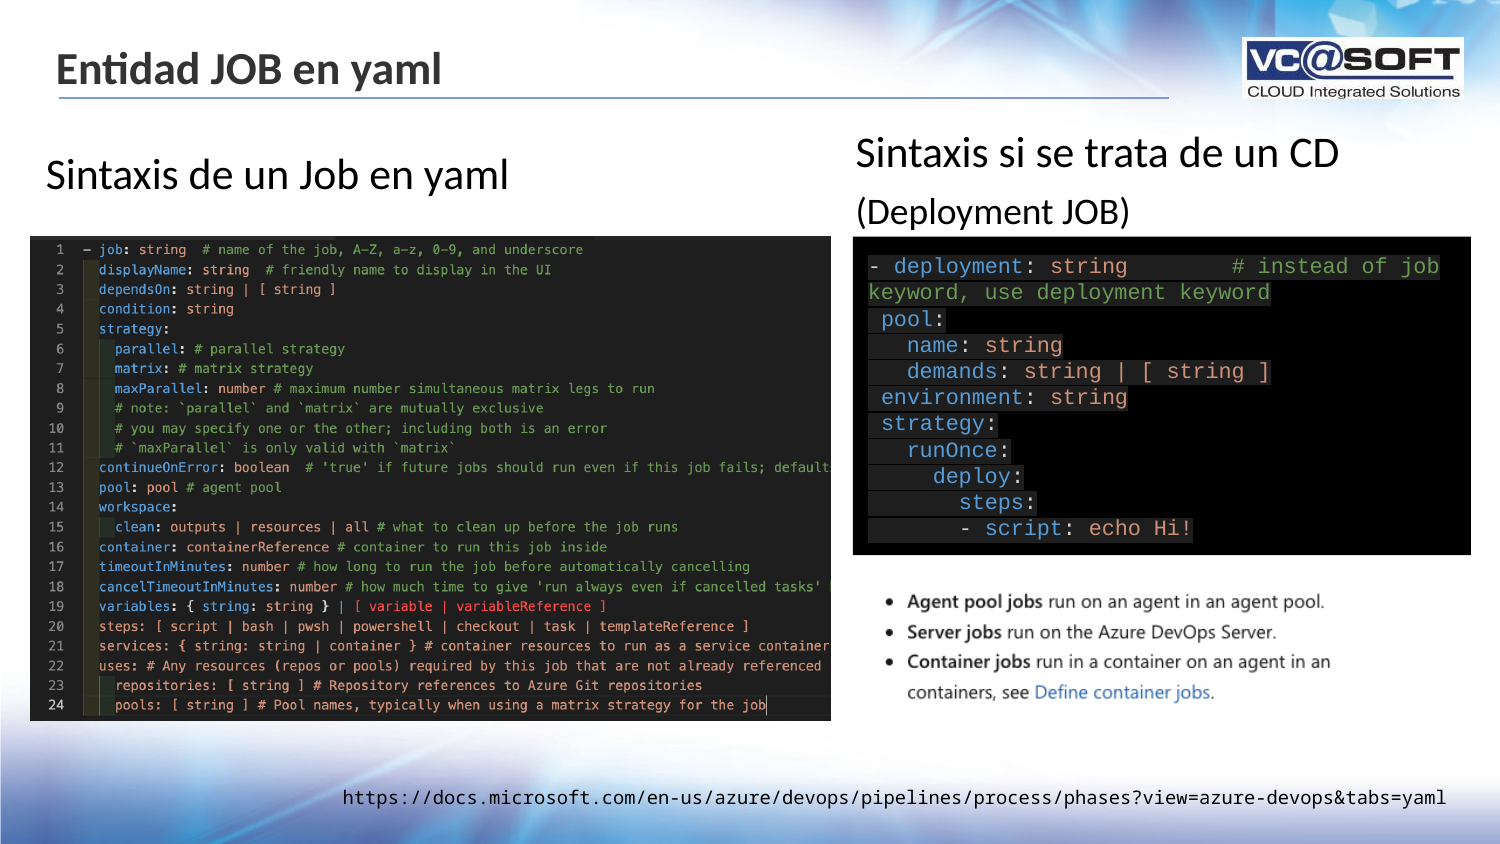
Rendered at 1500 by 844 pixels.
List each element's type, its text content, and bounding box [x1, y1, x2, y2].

picture [0, 236, 1500, 844]
picture [579, 0, 1500, 150]
text_box https://docs.microsoft.com/en-us/azure/devops/pipelines/process/phases?view=azure-devops&tabs=yaml [40, 774, 1461, 820]
text_box - deployment: string # instead of job keyword, use deployment keyword pool: name: string demands: string | [ string ] environment: string strategy: runOnce: deploy: steps: - script: echo Hi! [852, 236, 1471, 556]
list Sintaxis de un Job en yaml [30, 138, 674, 236]
list Sintaxis si se trata de un CD (Deployment JOB) [840, 116, 1484, 231]
title Entidad JOB en yaml [40, 33, 1426, 98]
